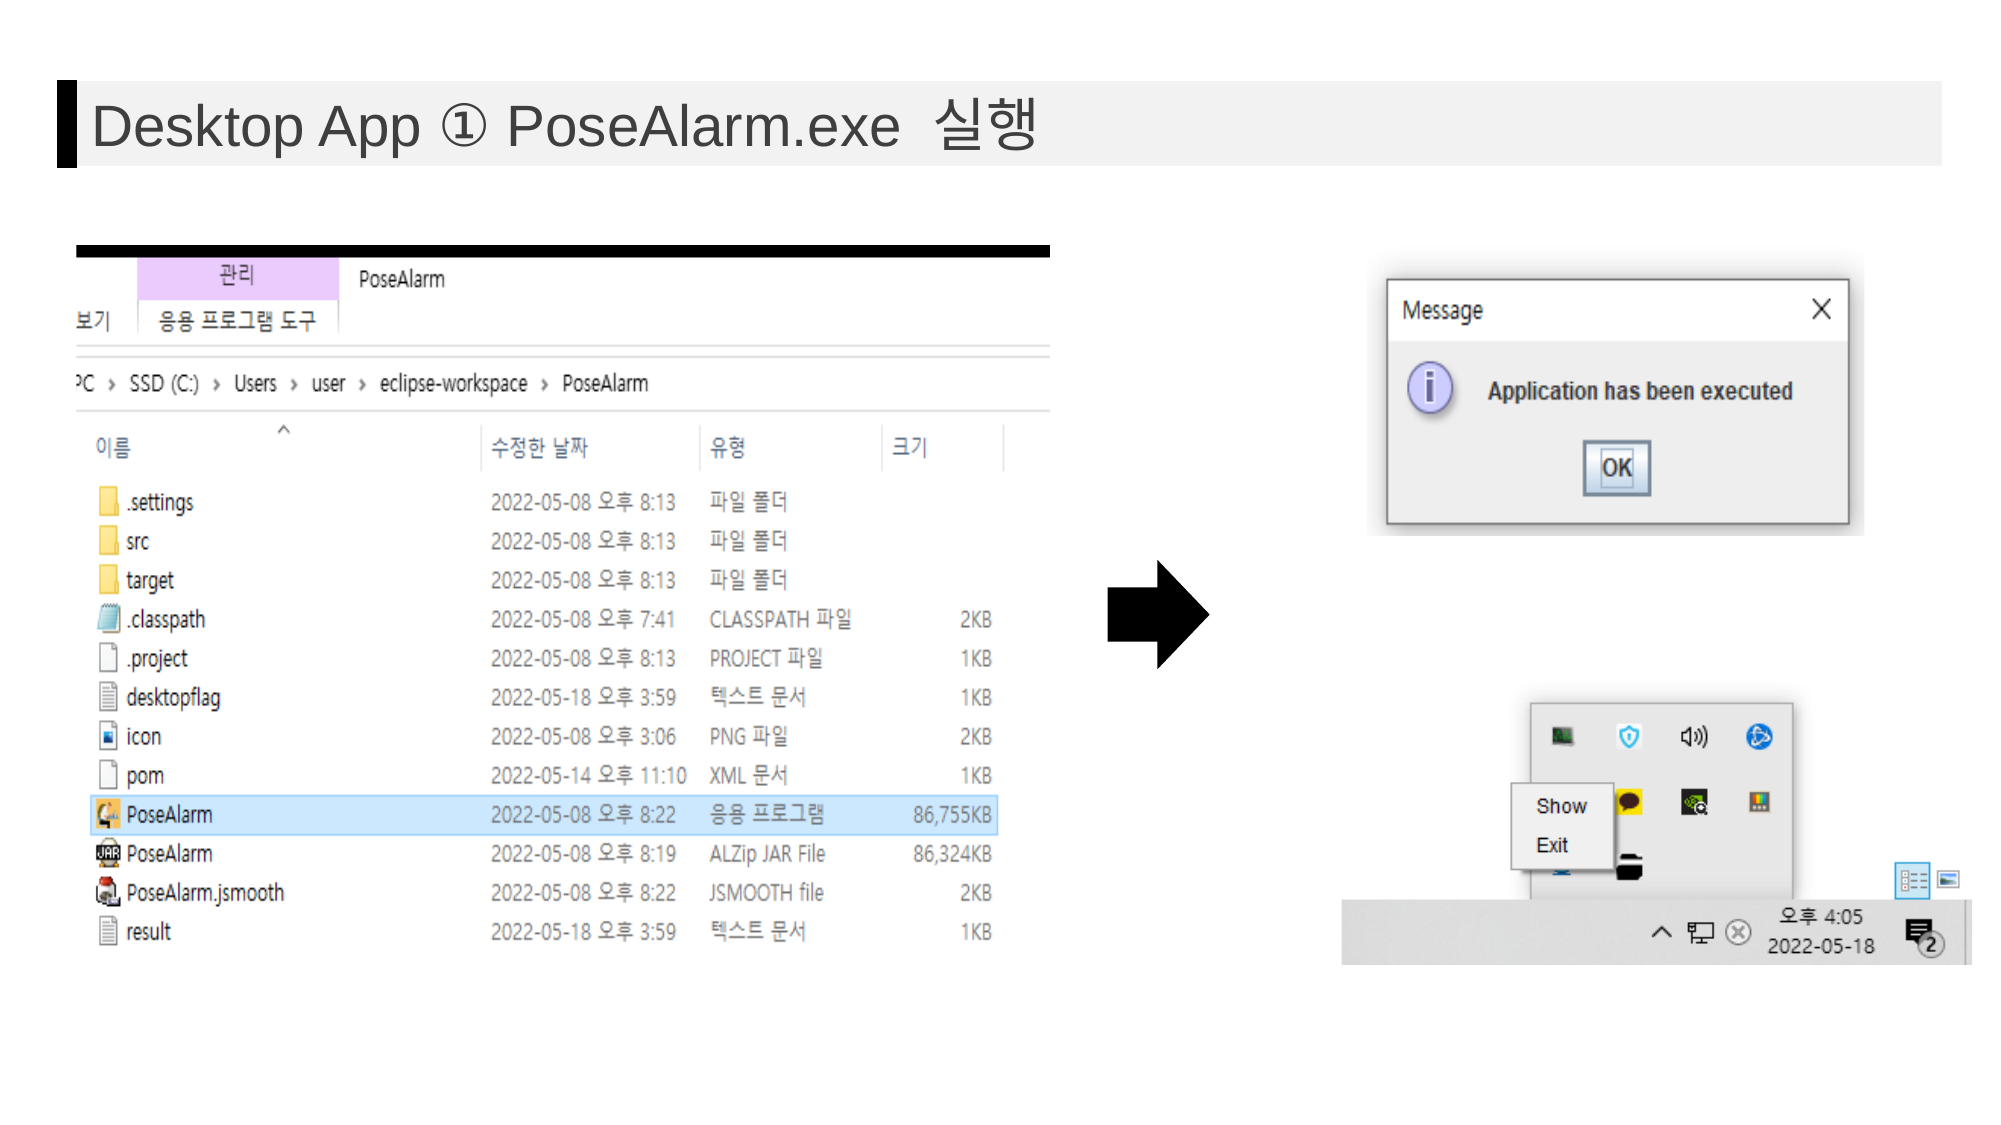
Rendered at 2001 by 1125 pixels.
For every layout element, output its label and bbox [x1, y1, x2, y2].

picture [1366, 245, 1865, 536]
picture [76, 245, 1050, 1063]
picture [1341, 562, 1973, 965]
text_box [57, 80, 1942, 167]
text_box [1107, 559, 1210, 670]
